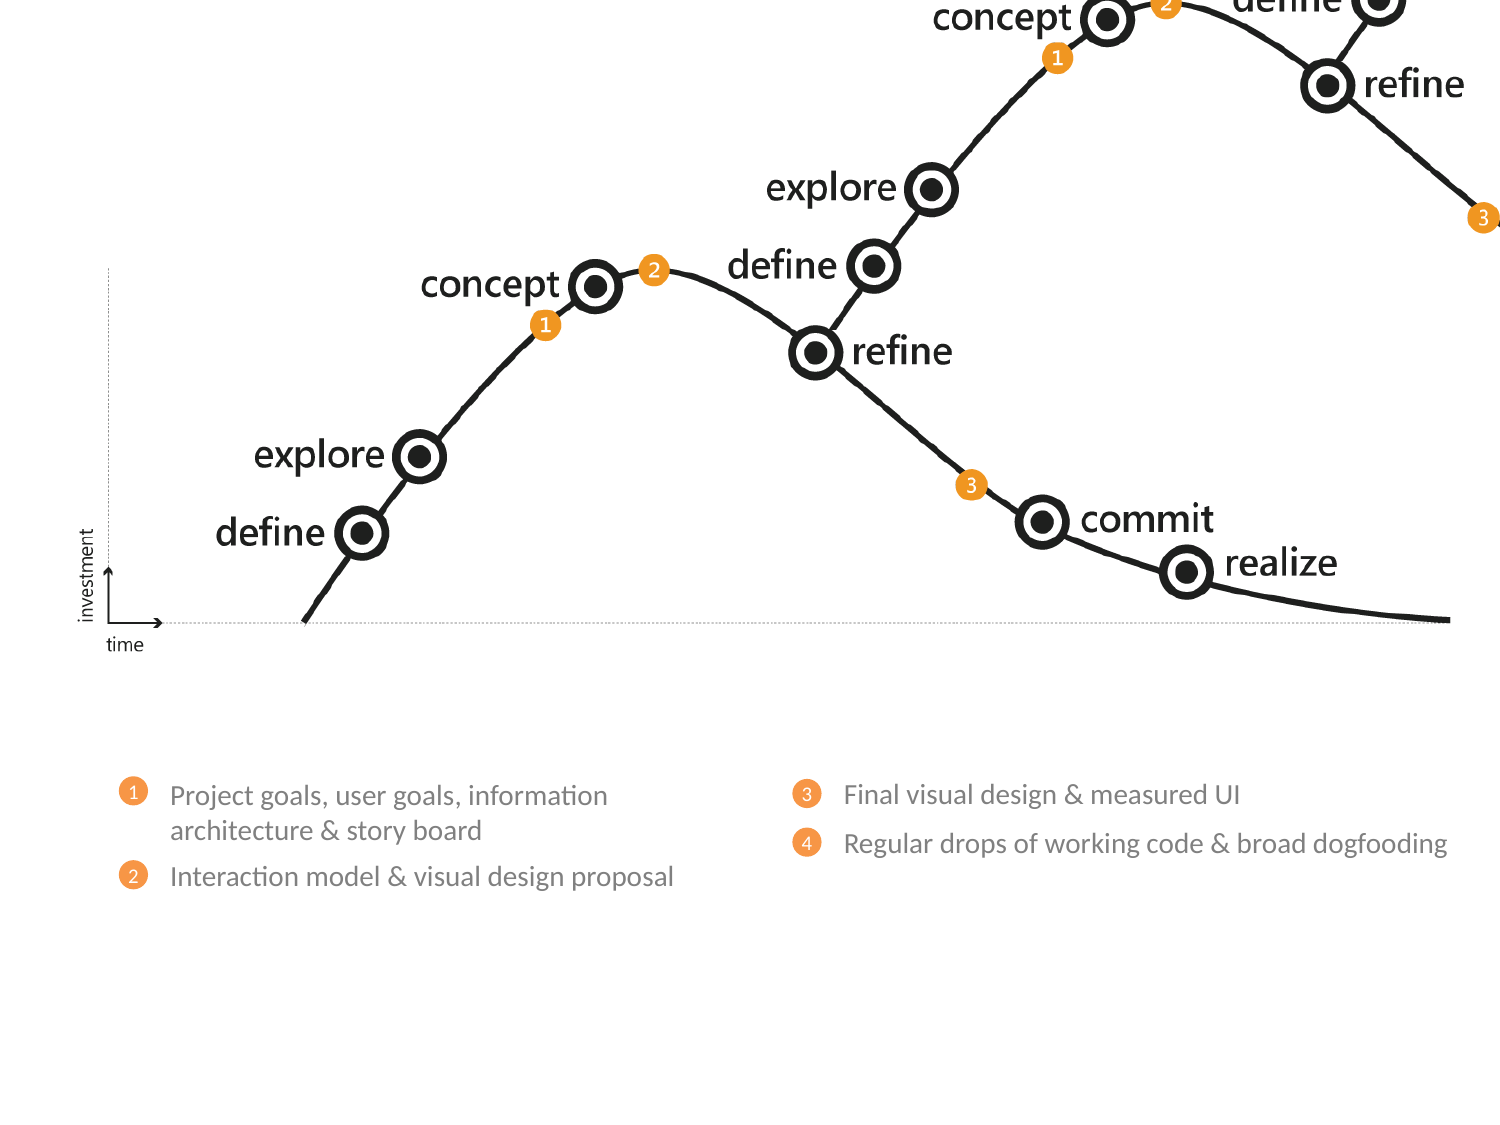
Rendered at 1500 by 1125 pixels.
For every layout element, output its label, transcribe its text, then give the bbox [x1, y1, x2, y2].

text_box Final visual design & measured UI [828, 768, 1481, 816]
text_box 1 [118, 776, 149, 806]
text_box Project goals, user goals, information architecture & story board [155, 768, 732, 849]
text_box Interaction model & visual design proposal [155, 849, 807, 900]
text_box 2 [118, 860, 149, 890]
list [1224, 0, 1500, 61]
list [719, 0, 1500, 331]
text_box 4 [792, 827, 822, 857]
text_box 3 [792, 778, 822, 809]
text_box Regular drops of working code & broad dogfooding [828, 816, 1481, 867]
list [75, 254, 1451, 742]
